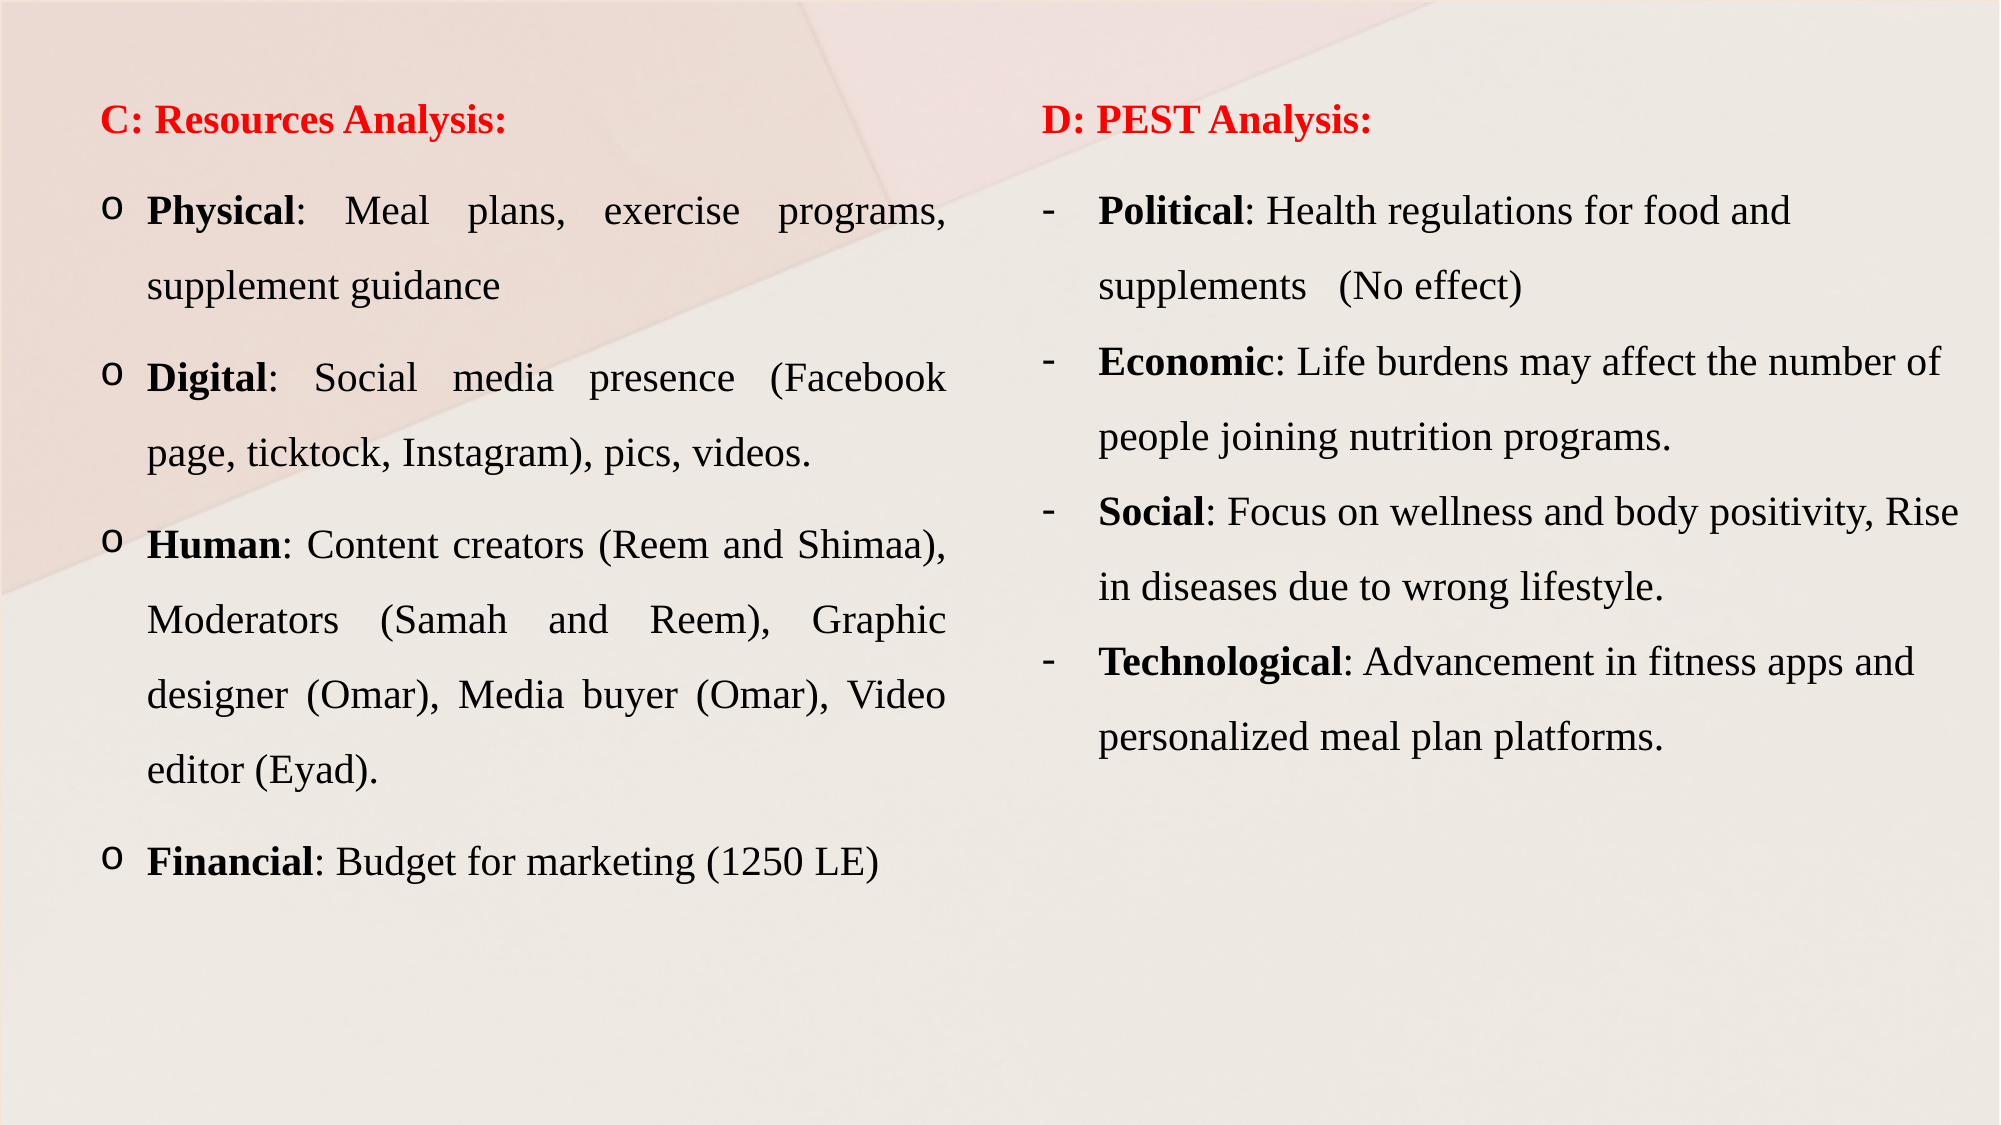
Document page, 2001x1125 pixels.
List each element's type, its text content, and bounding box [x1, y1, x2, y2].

text_box D: PEST Analysis: Political: Health regulations for food and supplements (No effect) Economic: Life burdens may affect the number of people joining nutrition programs. Social: Focus on wellness and body positivity, Rise in diseases due to wrong lifestyle. Technological: Advancement in fitness apps and personalized meal plan platforms. [1027, 59, 1990, 766]
text_box C: Resources Analysis: Physical: Meal plans, exercise programs, supplement guidance Digital: Social media presence (Facebook page, ticktock, Instagram), pics, videos. Human: Content creators (Reem and Shimaa), Moderators (Samah and Reem), Graphic designer (Omar), Media buyer (Omar), Video editor (Eyad). Financial: Budget for marketing (1250 LE) [10, 59, 962, 891]
